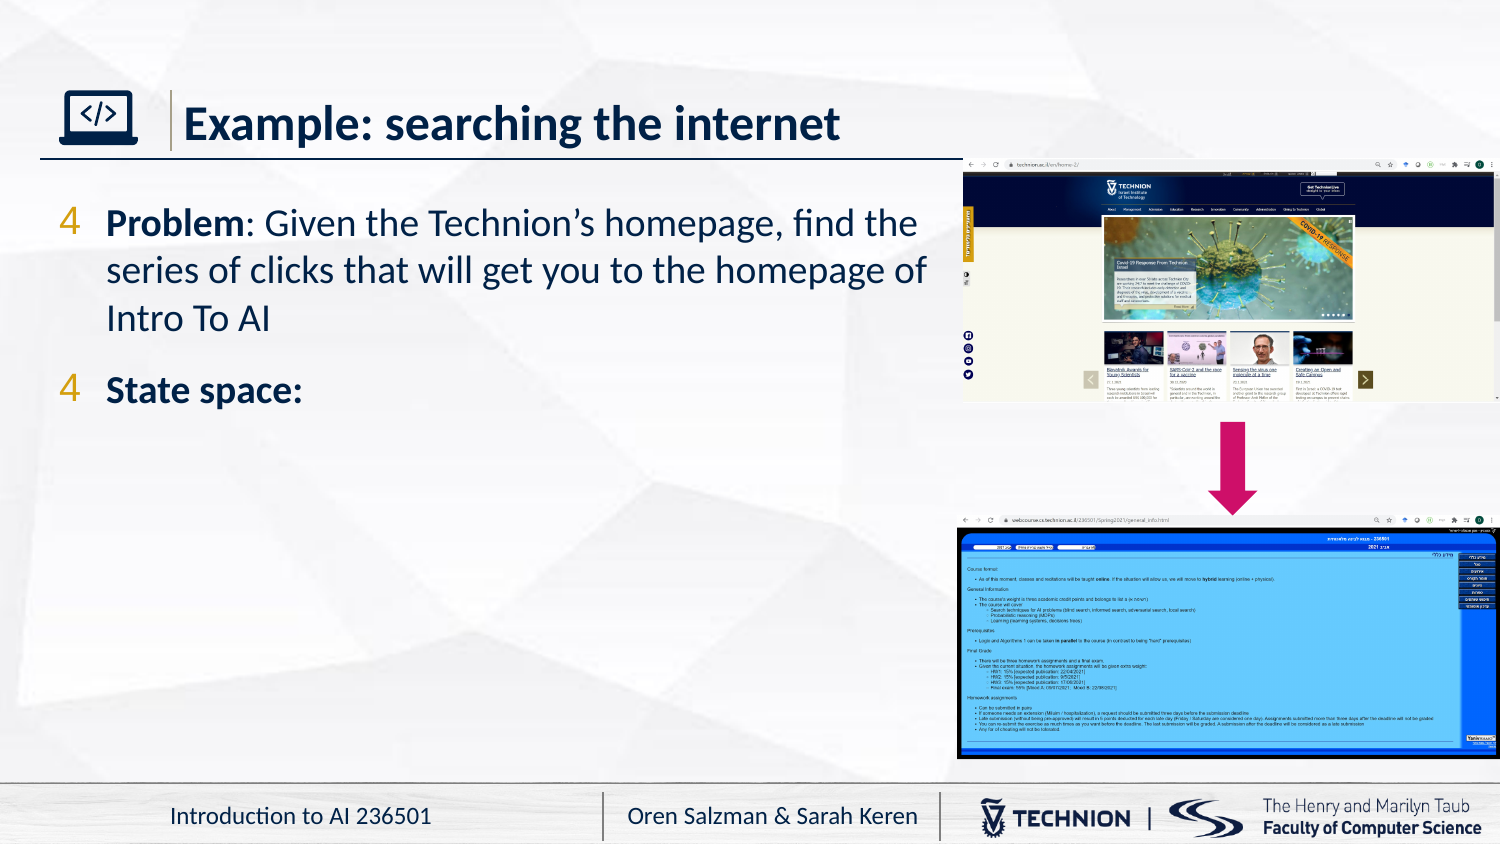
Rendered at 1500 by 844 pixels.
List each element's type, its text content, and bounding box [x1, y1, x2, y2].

picture [980, 798, 1482, 838]
text_box [1207, 421, 1258, 513]
list Problem: Given the Technion’s homepage, find the series of clicks that will get you to the homepage of Intro To AI State space: [59, 196, 993, 754]
picture [0, 0, 1500, 783]
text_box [58, 90, 139, 146]
title Example: searching the internet [183, 38, 1463, 159]
